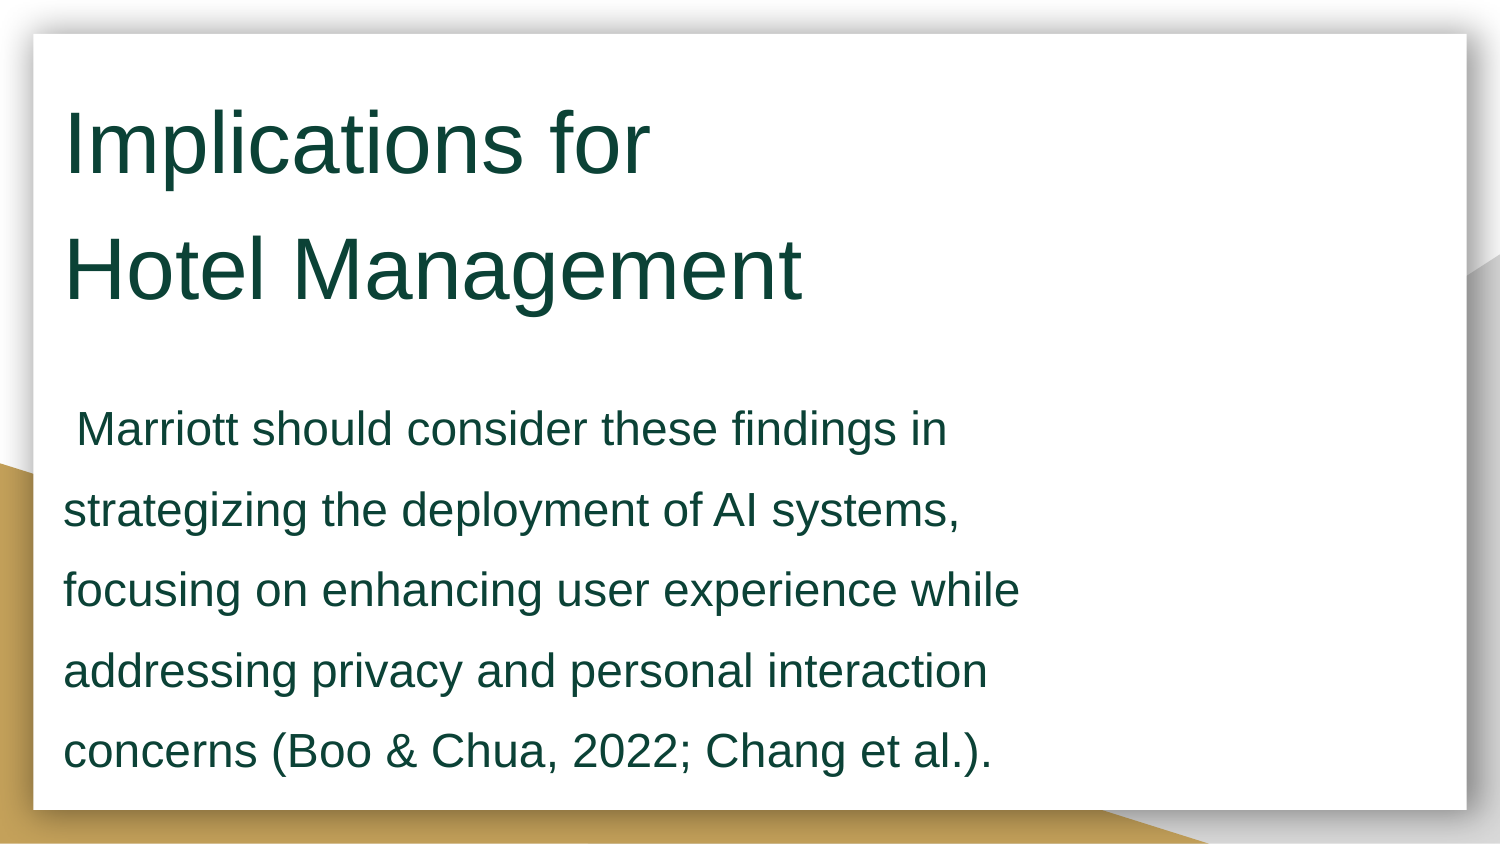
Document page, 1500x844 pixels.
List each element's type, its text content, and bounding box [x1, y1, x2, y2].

text_box Implications for Hotel Management [63, 64, 807, 317]
text_box Marriott should consider these findings in strategizing the deployment of AI systems, focusing on enhancing user experience while addressing privacy and personal interaction concerns (Boo & Chua, 2022; Chang et al.). [63, 374, 1095, 778]
